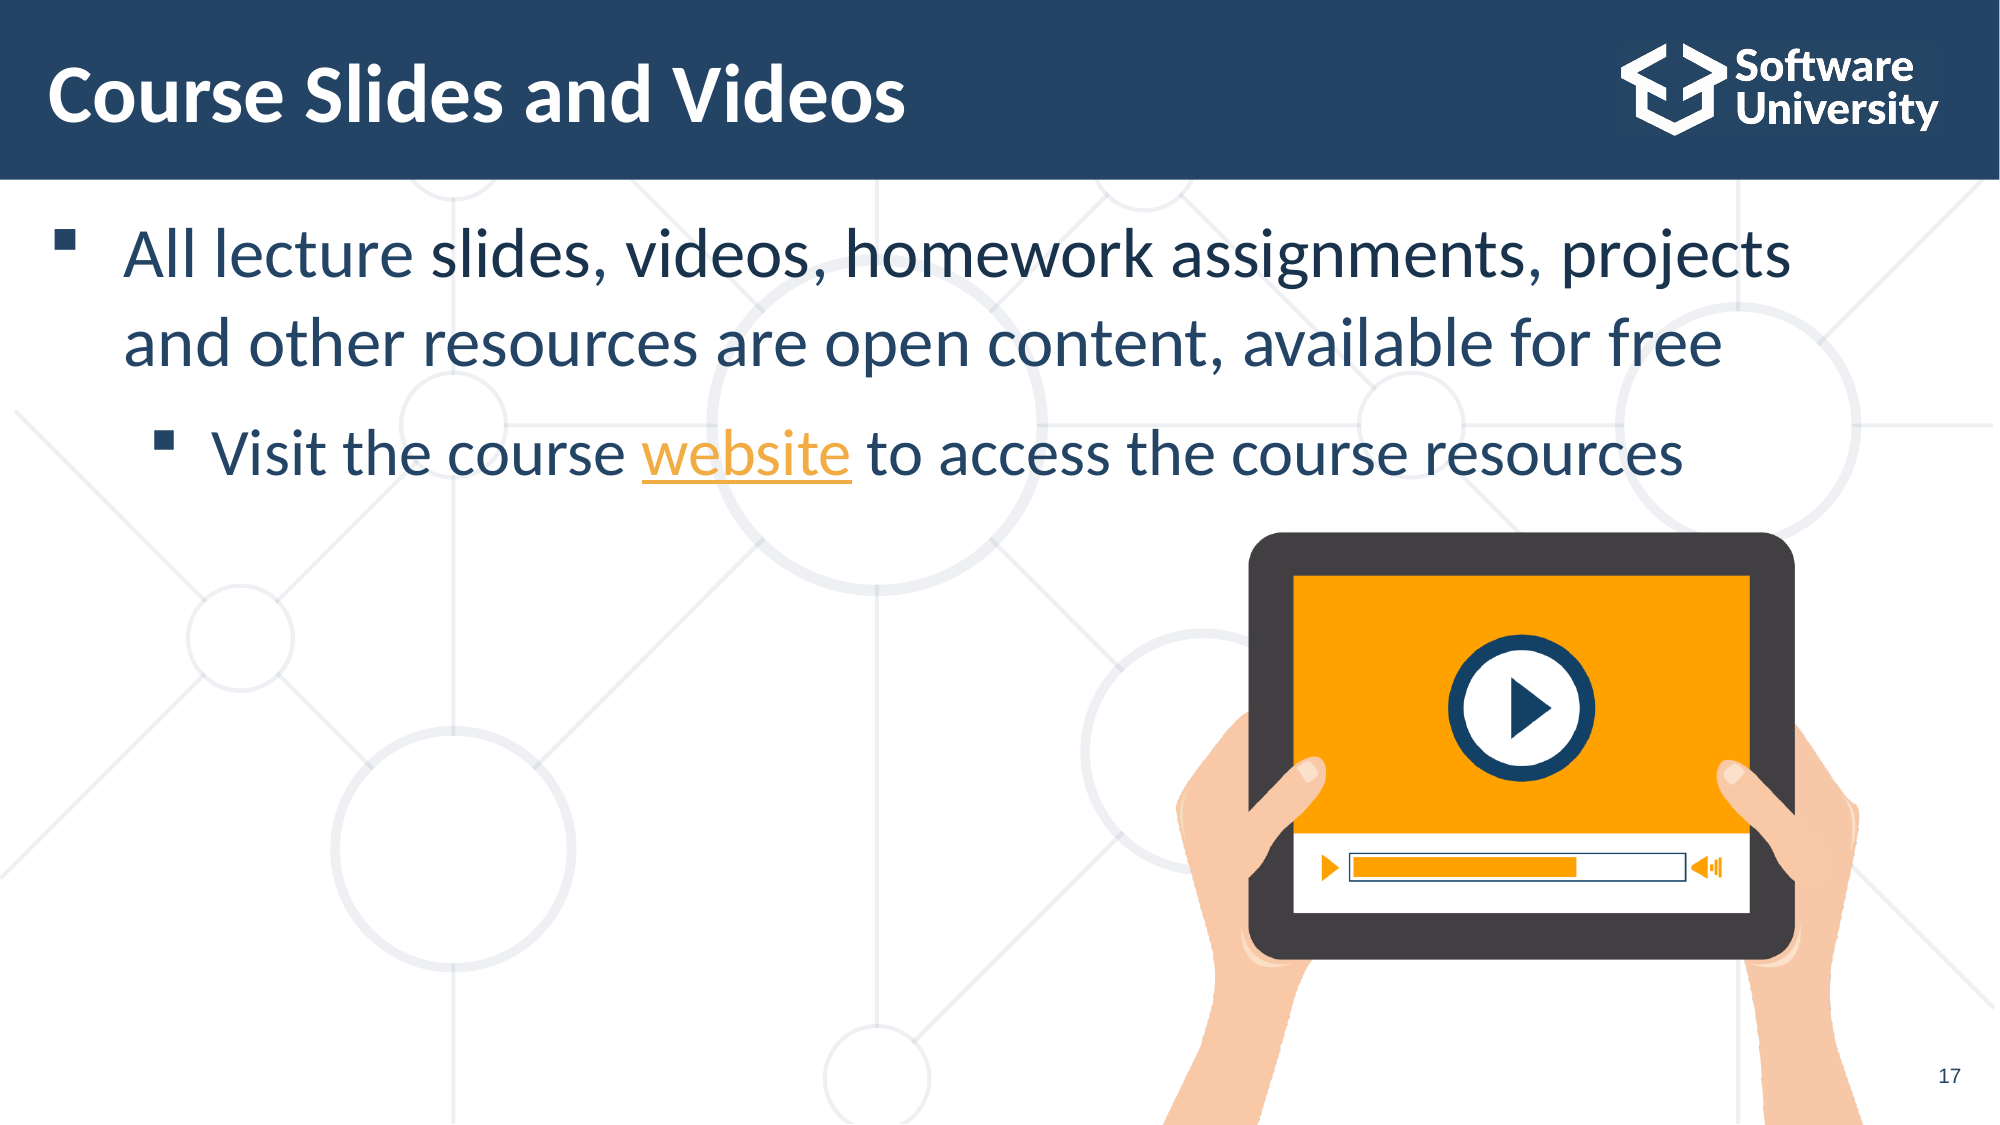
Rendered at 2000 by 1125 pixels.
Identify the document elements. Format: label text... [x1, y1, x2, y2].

picture [1621, 43, 1939, 136]
title Course Slides and Videos [31, 16, 1591, 162]
picture [1161, 278, 1863, 1125]
slide_number 17 [1896, 1049, 1968, 1101]
list All lecture slides, videos, homework assignments, projects and other resources are open content, available for free Visit the course website to access the course resources [31, 196, 1970, 1050]
